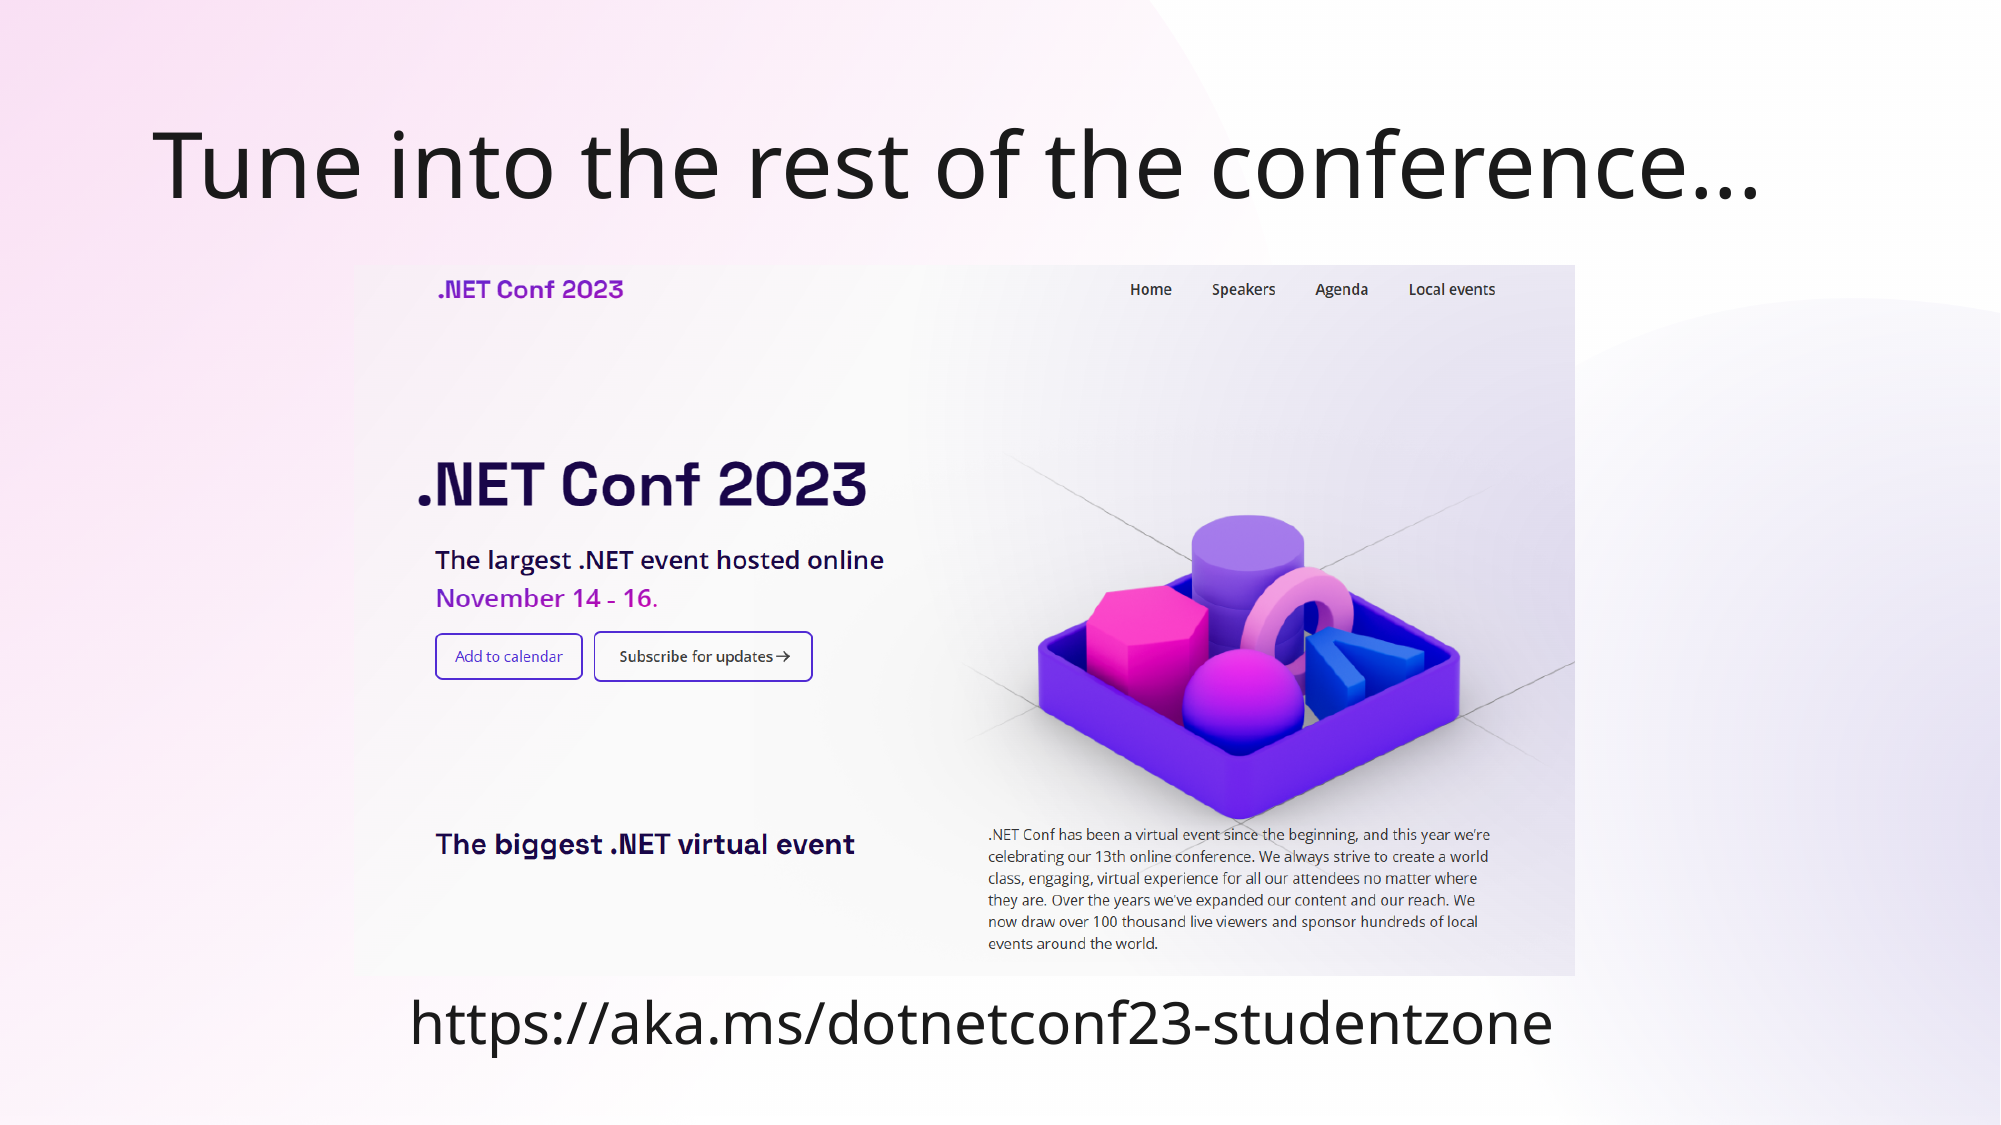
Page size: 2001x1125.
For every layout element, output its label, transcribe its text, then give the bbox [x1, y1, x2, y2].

picture [0, 0, 2001, 1125]
list https://aka.ms/dotnetconf23-studentzone [394, 986, 1604, 1125]
title Tune into the rest of the conference... [137, 59, 1863, 278]
